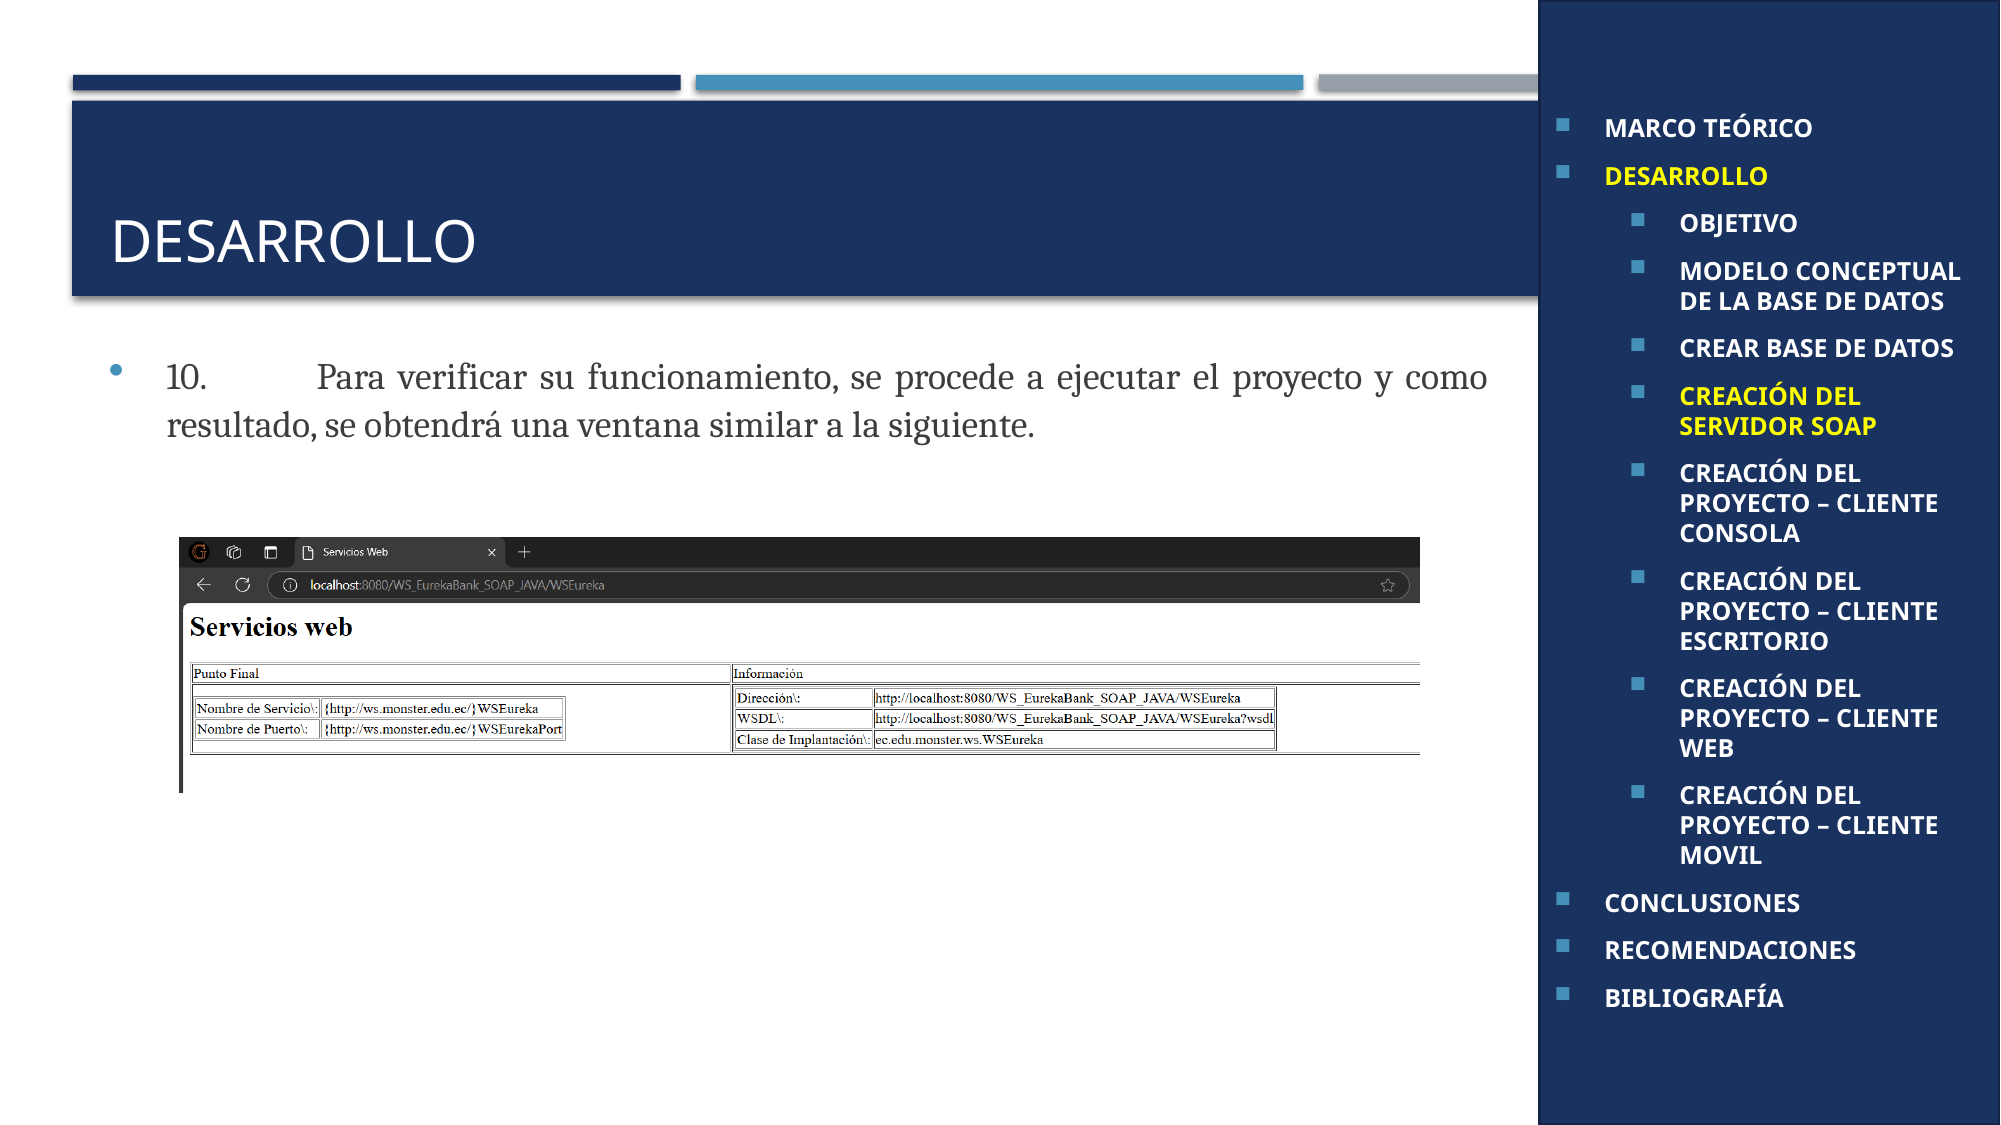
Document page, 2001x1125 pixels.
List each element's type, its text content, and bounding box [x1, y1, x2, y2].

list 10. Para verificar su funcionamiento, se procede a ejecutar el proyecto y como resultado, se obtendrá una ventana similar a la siguiente. [95, 333, 1505, 460]
text_box MARCO TEÓRICO DESARROLLO OBJETIVO MODELO CONCEPTUAL DE LA BASE DE DATOS CREAR BASE DE DATOS CREACIÓN DEL SERVIDOR SOAP CREACIÓN DEL PROYECTO – CLIENTE CONSOLA CREACIÓN DEL PROYECTO – CLIENTE ESCRITORIO CREACIÓN DEL PROYECTO – CLIENTE WEB CREACIÓN DEL PROYECTO – CLIENTE MOVIL CONCLUSIONES RECOMENDACIONES BIBLIOGRAFÍA [1538, 0, 2000, 1125]
title DESARROLLO [95, 115, 1538, 282]
picture [179, 536, 1421, 794]
